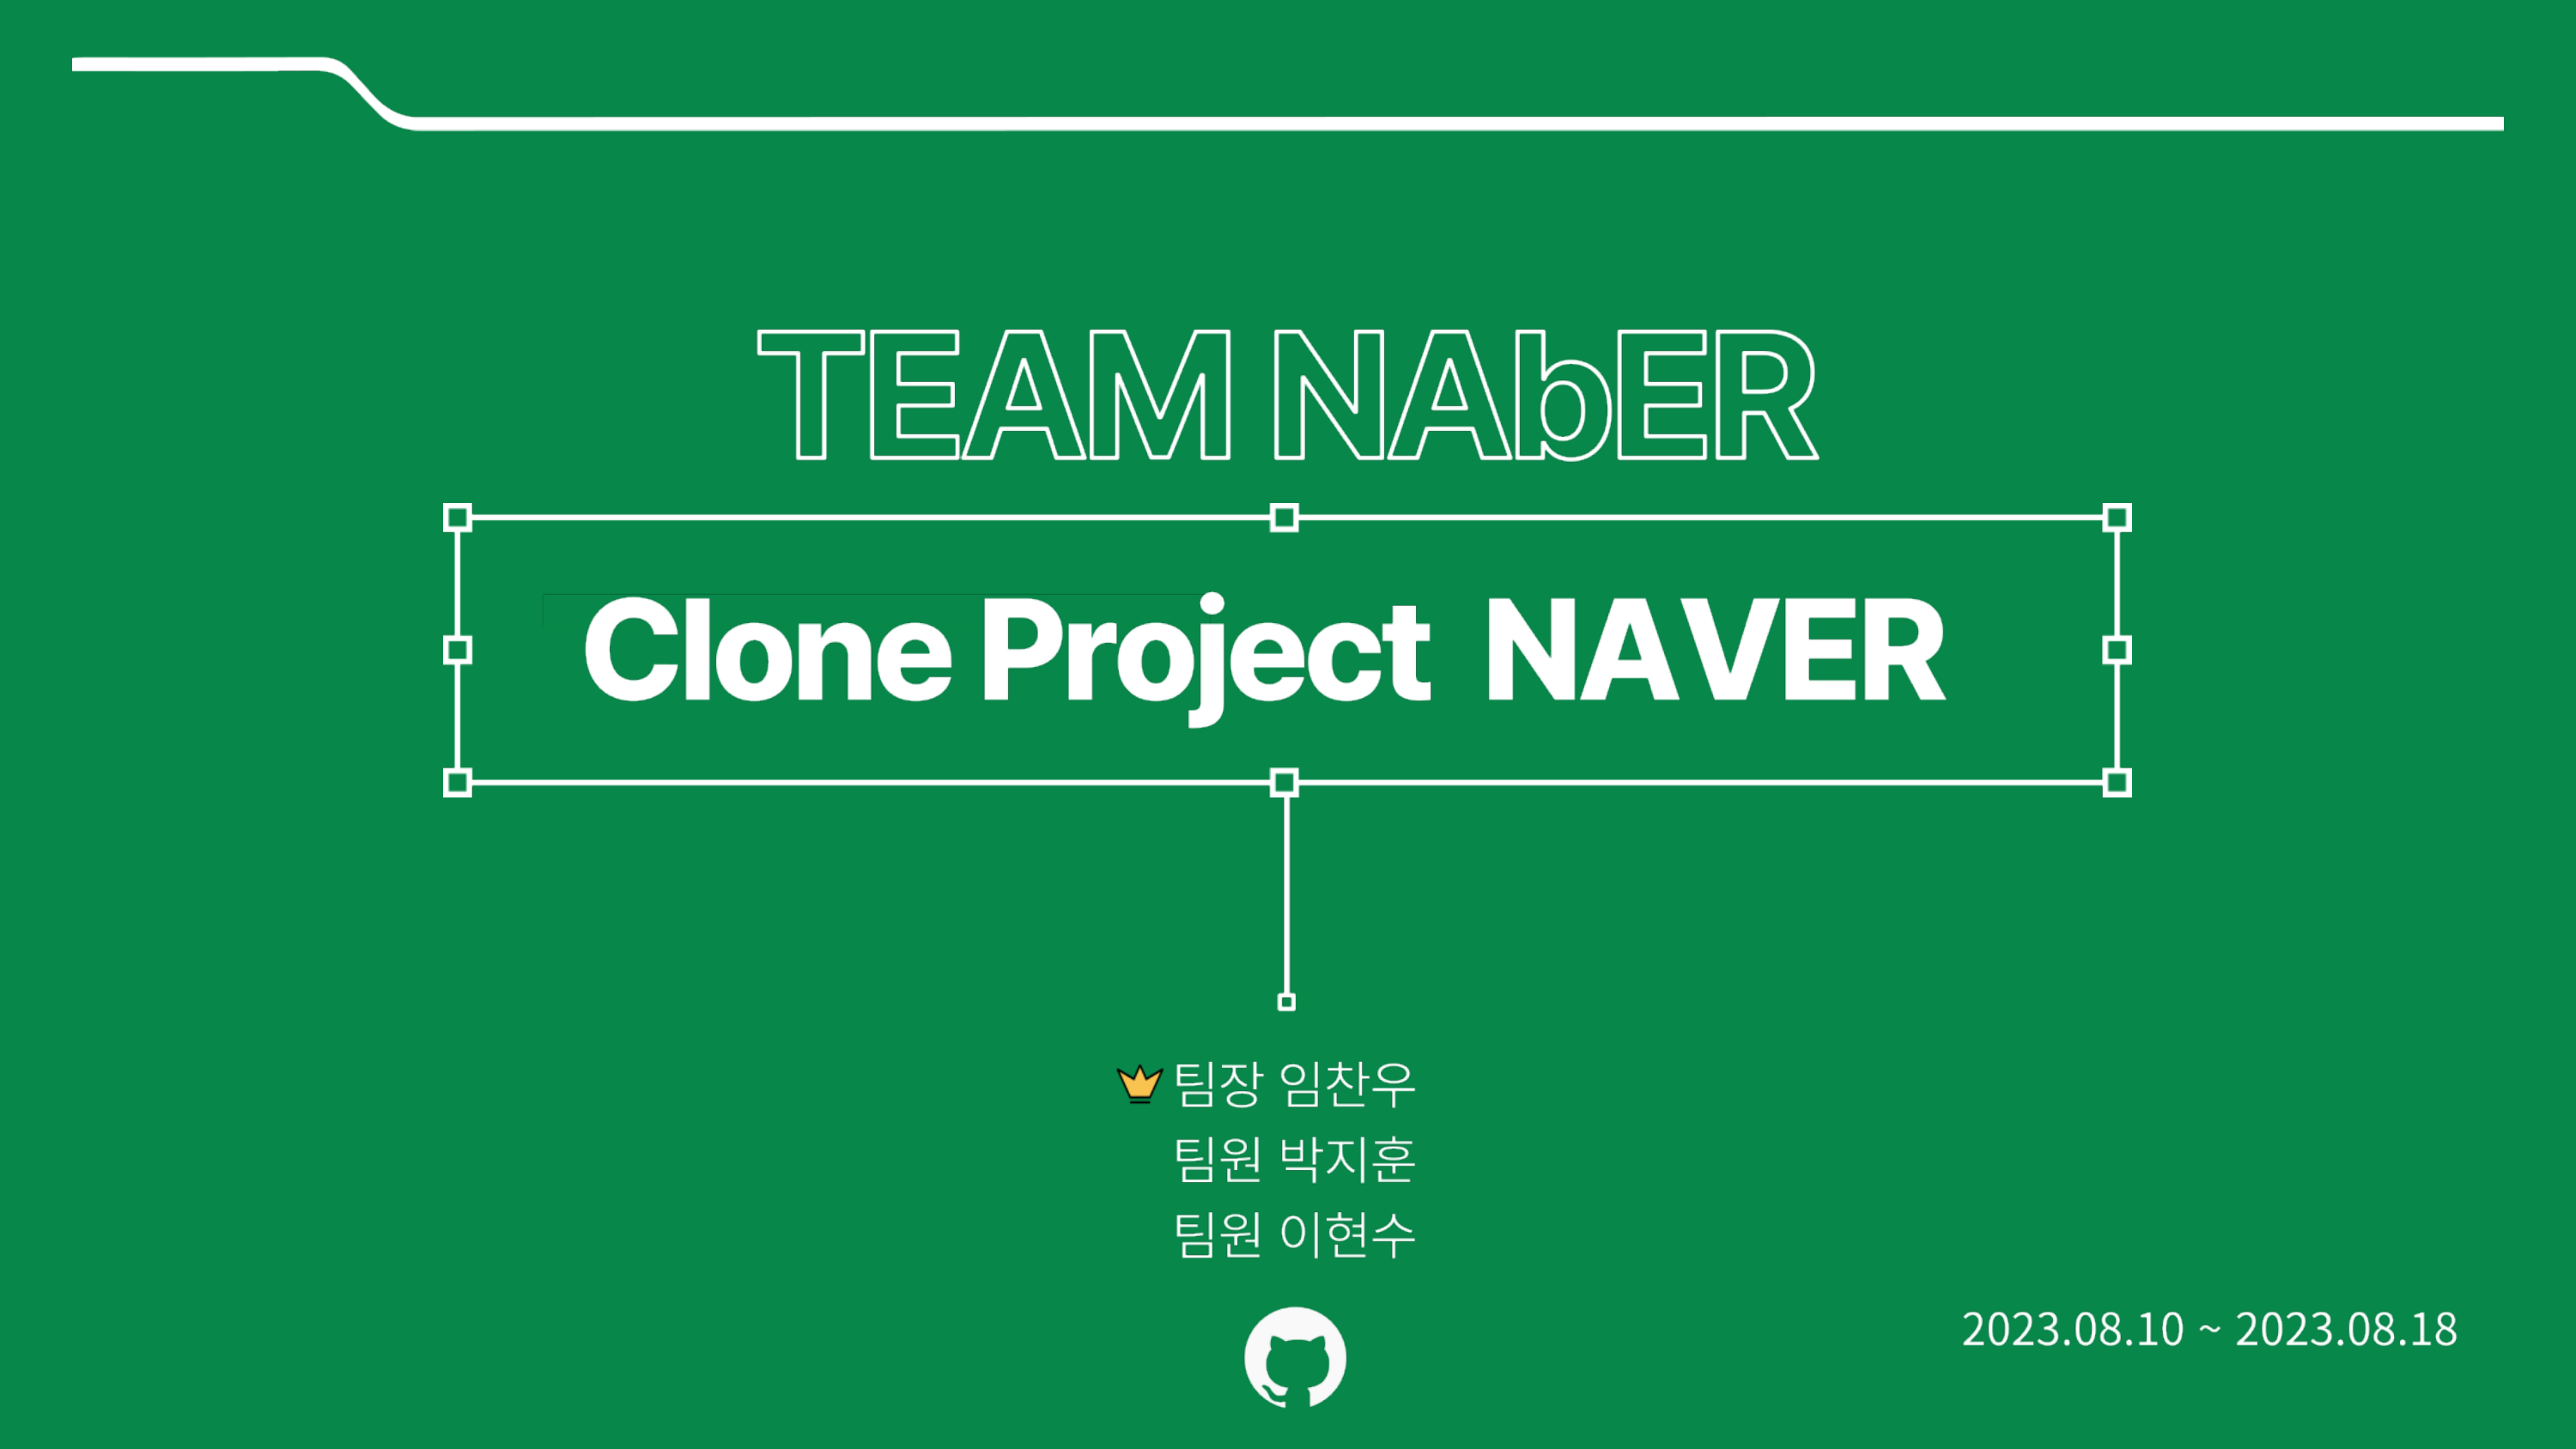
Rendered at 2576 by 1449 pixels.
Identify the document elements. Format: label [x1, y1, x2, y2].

picture [900, 1027, 1601, 1321]
text_box [1178, 895, 1394, 914]
picture [1278, 914, 1295, 1011]
text_box [72, 56, 2504, 131]
text_box [1109, 1045, 1172, 1124]
picture [172, 155, 2378, 895]
text_box [1238, 1302, 1352, 1416]
picture [1948, 1282, 2500, 1400]
